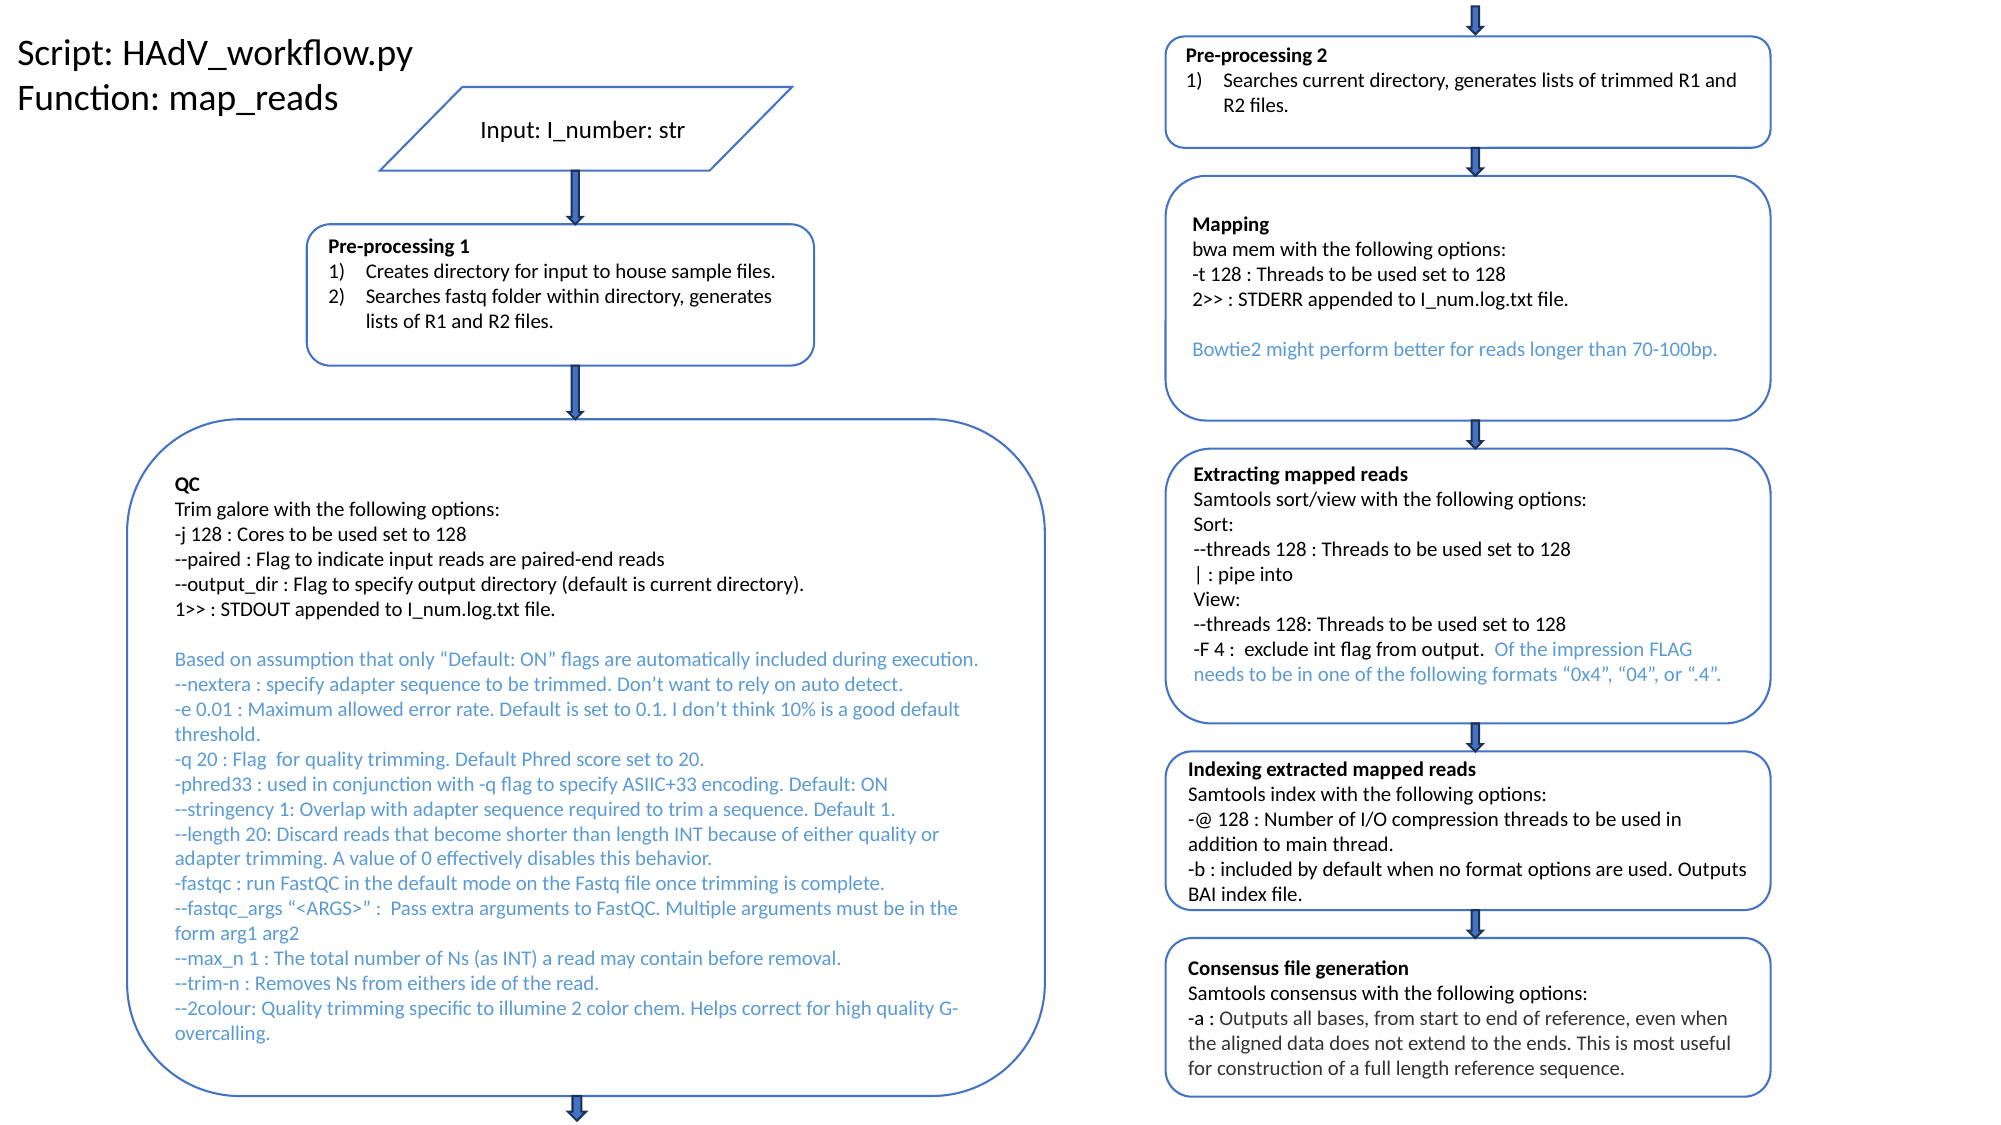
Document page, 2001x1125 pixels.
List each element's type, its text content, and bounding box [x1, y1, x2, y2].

text_box Pre-processing 1 Creates directory for input to house sample files. Searches fastq folder within directory, generates lists of R1 and R2 files. [305, 223, 816, 367]
text_box [1465, 419, 1486, 450]
text_box [1465, 909, 1486, 940]
text_box Script: HAdV_workflow.py Function: map_reads [2, 20, 429, 125]
text_box [565, 364, 585, 421]
text_box Pre-processing 2 Searches current directory, generates lists of trimmed R1 and R2 files. [1164, 35, 1772, 149]
text_box Consensus file generation Samtools consensus with the following options: -a : Outputs all bases, from start to end of reference, even when the aligned data does not extend to the ends. This is most useful for construction of a full length reference sequence. [1164, 936, 1772, 1098]
text_box QC Trim galore with the following options: -j 128 : Cores to be used set to 128 --paired : Flag to indicate input reads are paired-end reads --output_dir : Flag to specify output directory (default is current directory). 1>> : STDOUT appended to I_num.log.txt file. Based on assumption that only “Default: ON” flags are automatically included during execution. --nextera : specify adapter sequence to be trimmed. Don’t want to rely on auto detect. -e 0.01 : Maximum allowed error rate. Default is set to 0.1. I don’t think 10% is a good default threshold. -q 20 : Flag for quality trimming. Default Phred score set to 20. -phred33 : used in conjunction with -q flag to specify ASIIC+33 encoding. Default: ON --stringency 1: Overlap with adapter sequence required to trim a sequence. Default 1. --length 20: Discard reads that become shorter than length INT because of either quality or adapter trimming. A value of 0 effectively disables this behavior. -fastqc : run FastQC in the default mode on the Fastq file once trimming is complete. --fastqc_args “<ARGS>” : Pass extra arguments to FastQC. Multiple arguments must be in the form arg1 arg2 --max_n 1 : The total number of Ns (as INT) a read may contain before removal. --trim-n : Removes Ns from eithers ide of the read. --2colour: Quality trimming specific to illumine 2 color chem. Helps correct for high quality G-overcalling. [126, 418, 1046, 1098]
text_box Mapping bwa mem with the following options: -t 128 : Threads to be used set to 128 2>> : STDERR appended to I_num.log.txt file. Bowtie2 might perform better for reads longer than 70-100bp. [1164, 174, 1772, 422]
text_box Extracting mapped reads Samtools sort/view with the following options: Sort: --threads 128 : Threads to be used set to 128 | : pipe into View: --threads 128: Threads to be used set to 128 -F 4 : exclude int flag from output. Of the impression FLAG needs to be in one of the following formats “0x4”, “04”, or “.4”. [1164, 447, 1772, 725]
text_box [565, 1094, 589, 1123]
text_box [1465, 146, 1486, 178]
text_box [1465, 722, 1486, 753]
text_box Input: I_number: str [377, 85, 795, 172]
text_box [1465, 5, 1486, 36]
text_box [565, 169, 585, 226]
text_box Indexing extracted mapped reads Samtools index with the following options: -@ 128 : Number of I/O compression threads to be used in addition to main thread. -b : included by default when no format options are used. Outputs BAI index file. [1164, 750, 1772, 912]
